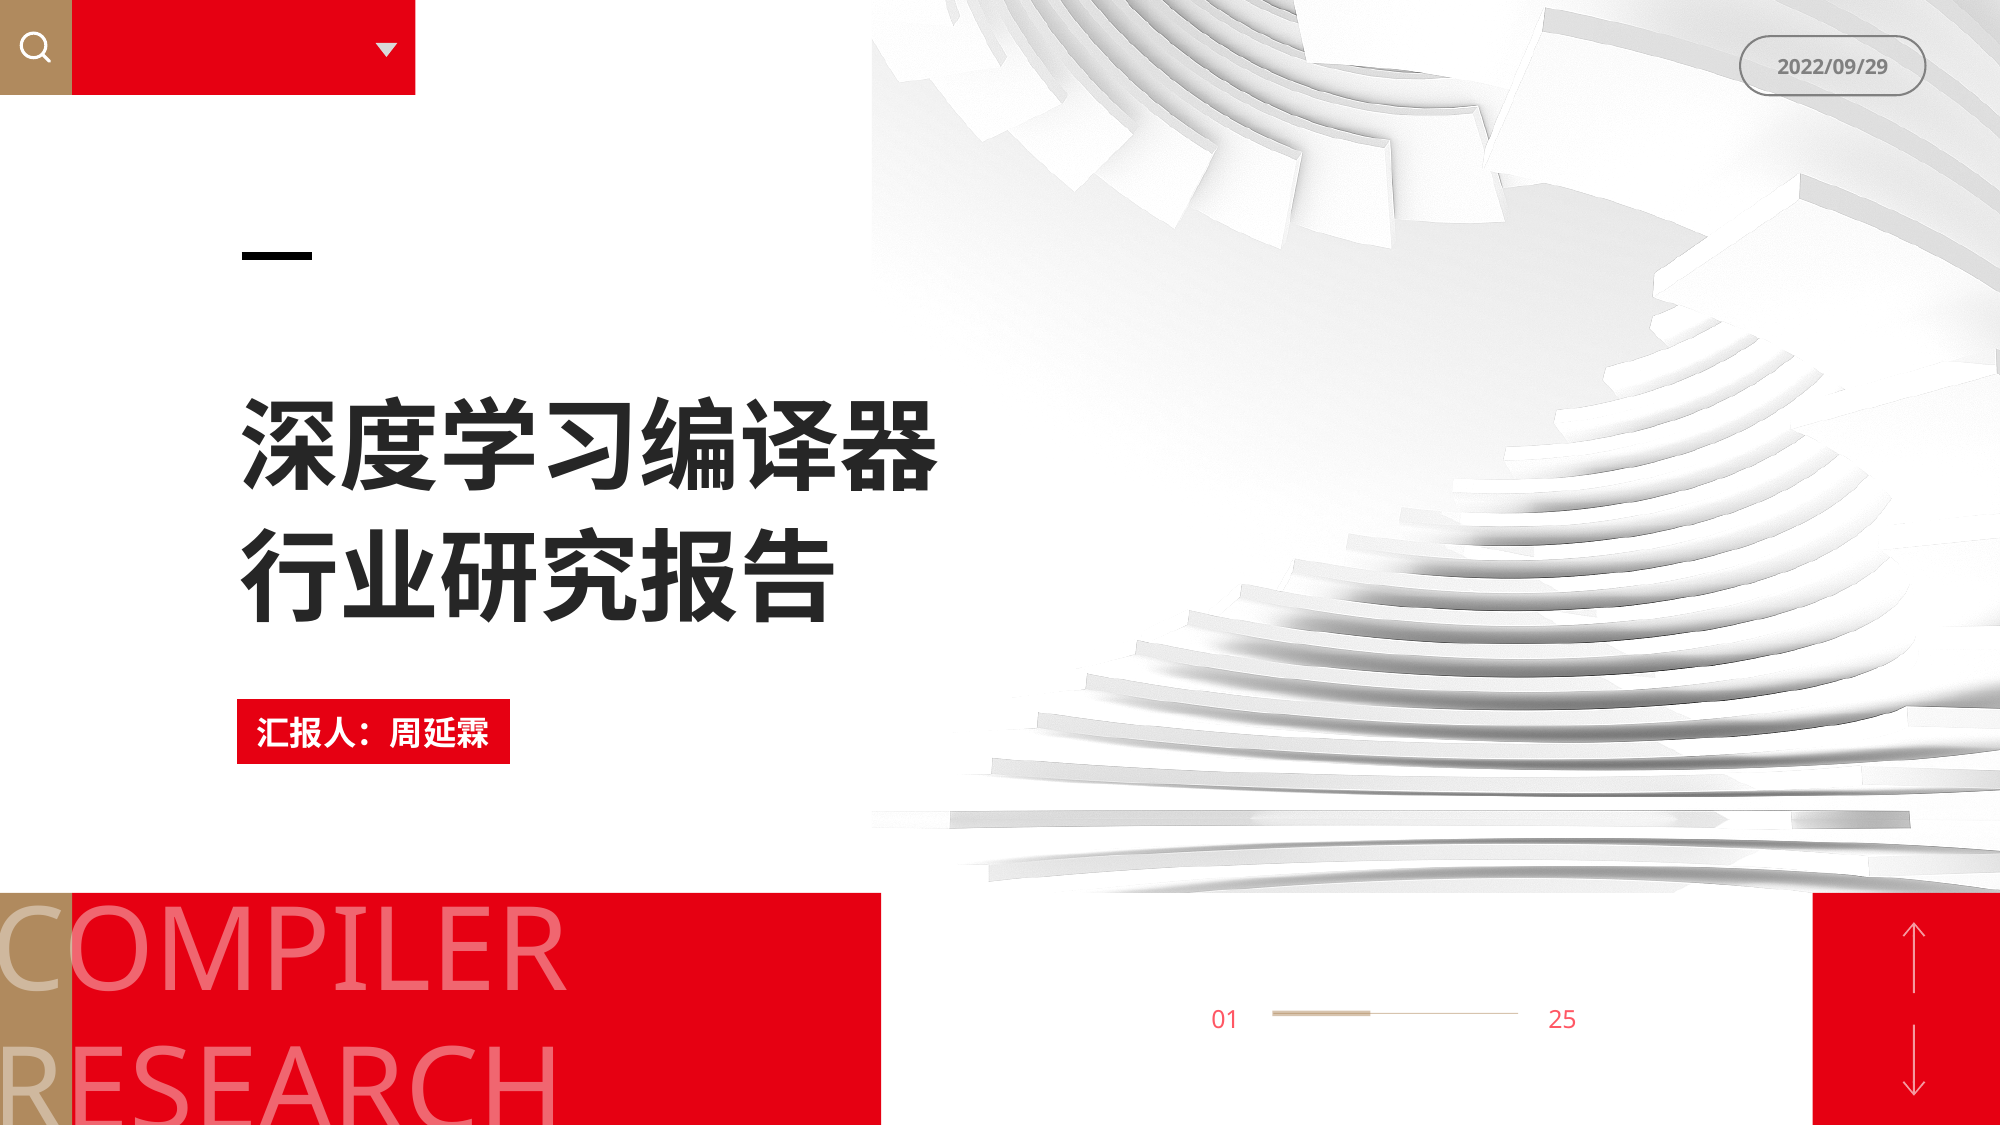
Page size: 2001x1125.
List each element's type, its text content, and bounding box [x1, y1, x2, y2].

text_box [1171, 995, 1620, 1041]
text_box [235, 698, 511, 766]
picture [871, 0, 2000, 893]
text_box [73, 0, 416, 96]
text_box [1740, 36, 1926, 96]
text_box [0, 0, 73, 96]
text_box [373, 41, 400, 59]
text_box [728, 892, 882, 1125]
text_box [21, 33, 50, 62]
text_box COMPILER RESEARCH [0, 865, 728, 1125]
text_box [1811, 893, 2000, 1125]
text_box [224, 255, 1285, 642]
